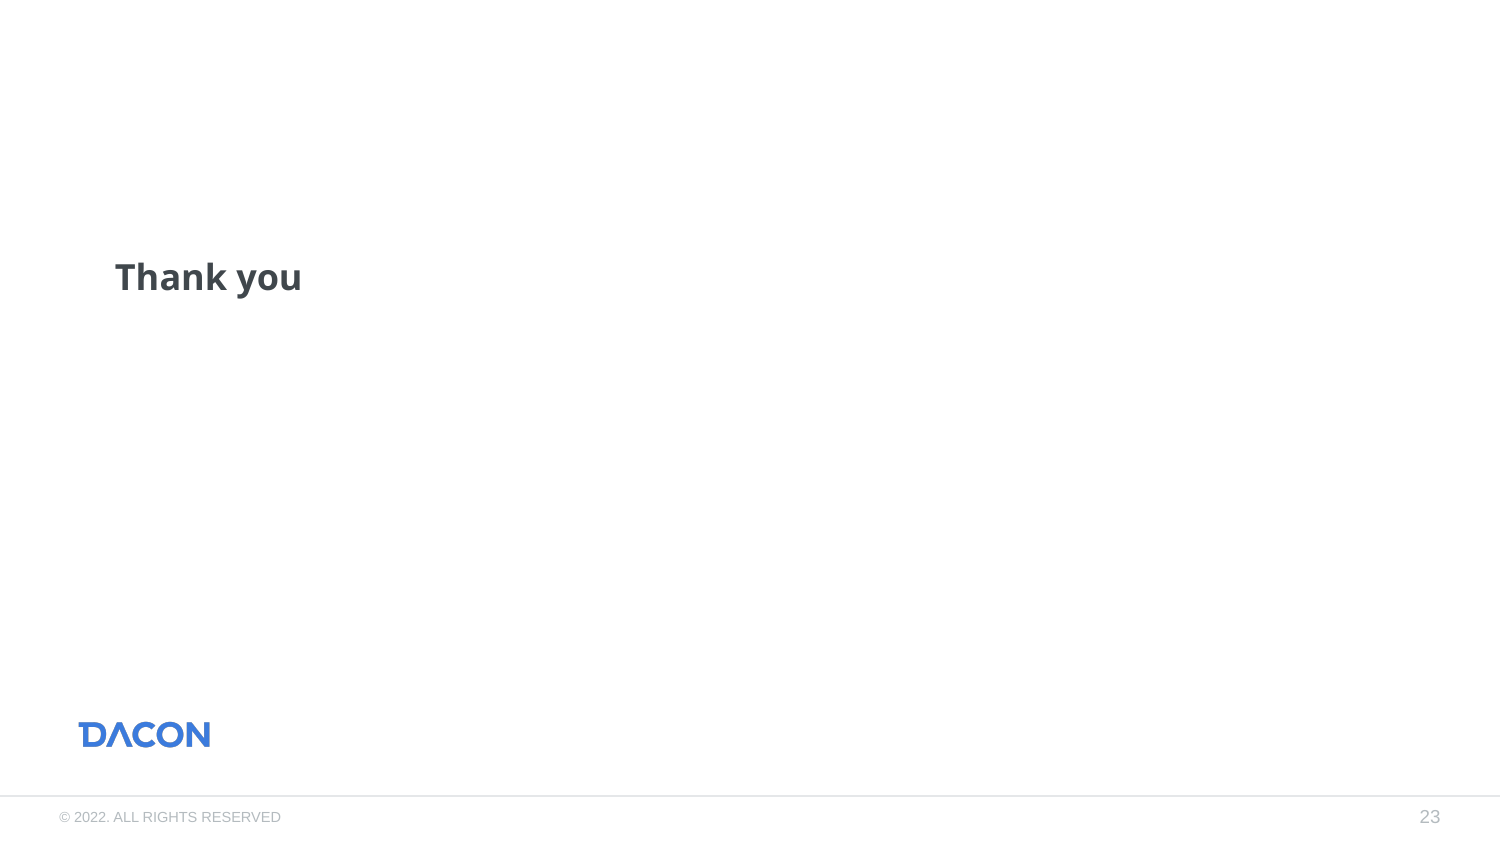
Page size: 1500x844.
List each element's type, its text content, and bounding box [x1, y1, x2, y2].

title Thank you [103, 226, 1229, 304]
footer © 2022. ALL RIGHTS RESERVED [47, 565, 554, 844]
slide_number 23 [1115, 565, 1453, 844]
